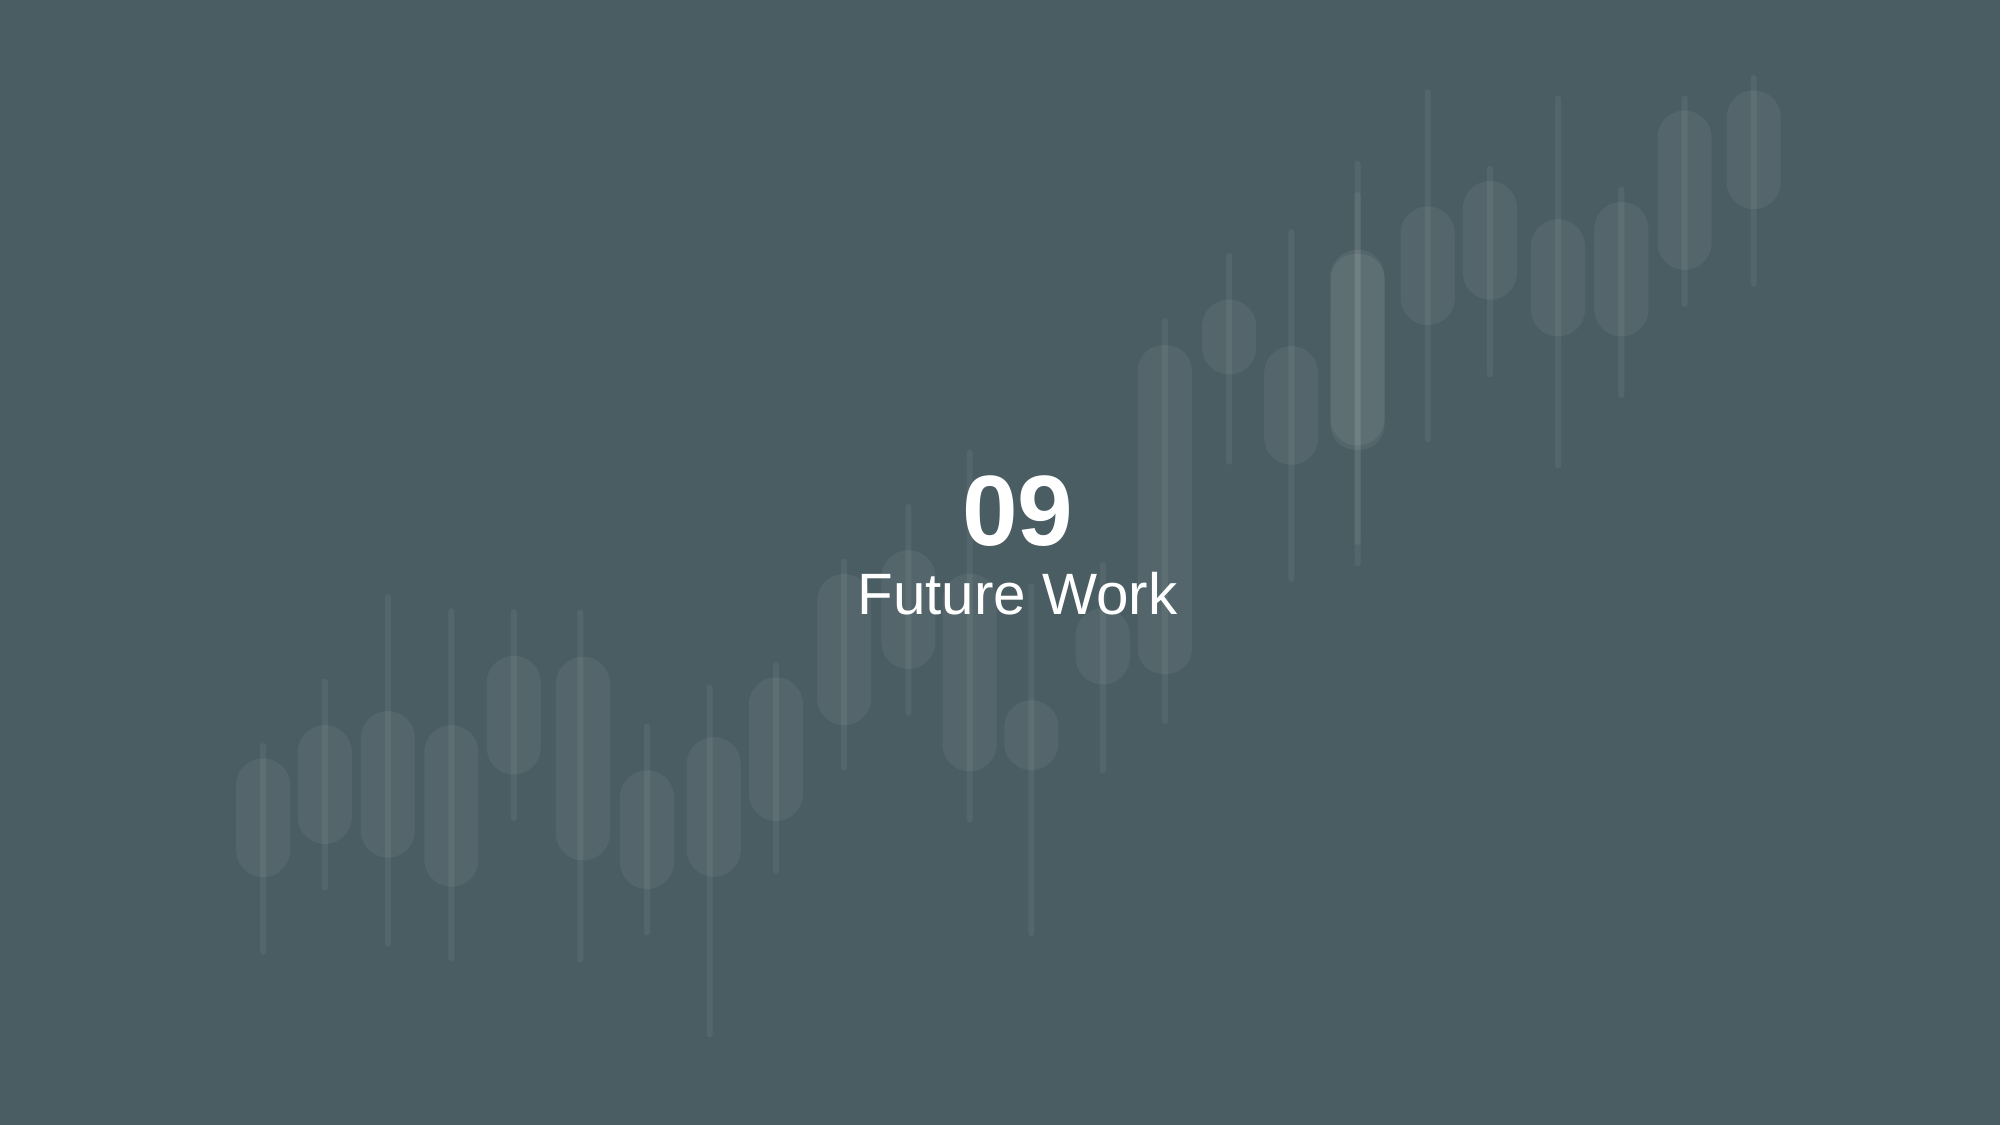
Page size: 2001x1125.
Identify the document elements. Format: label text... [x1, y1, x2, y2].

text_box 09 [439, 438, 1597, 548]
text_box Future Work [439, 548, 1597, 634]
